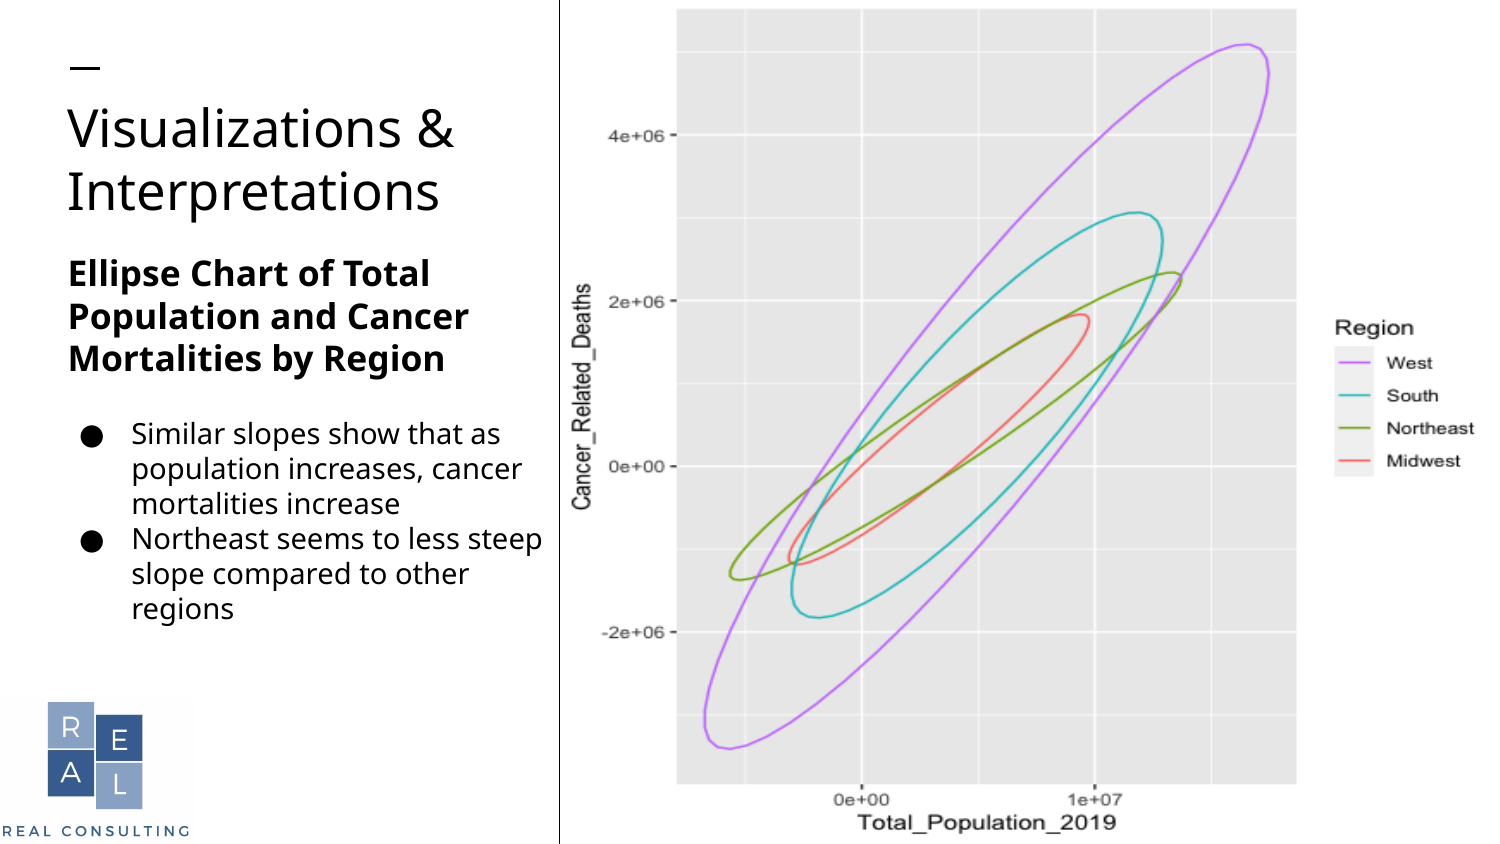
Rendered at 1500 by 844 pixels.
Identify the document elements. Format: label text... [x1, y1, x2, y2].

title Visualizations & Interpretations [52, 79, 554, 236]
list Ellipse Chart of Total Population and Cancer Mortalities by Region [52, 236, 554, 382]
subtitle Similar slopes show that as population increases, cancer mortalities increase Northeast seems to less steep slope compared to other regions [41, 400, 554, 622]
picture [0, 697, 194, 844]
picture [559, 0, 1500, 844]
